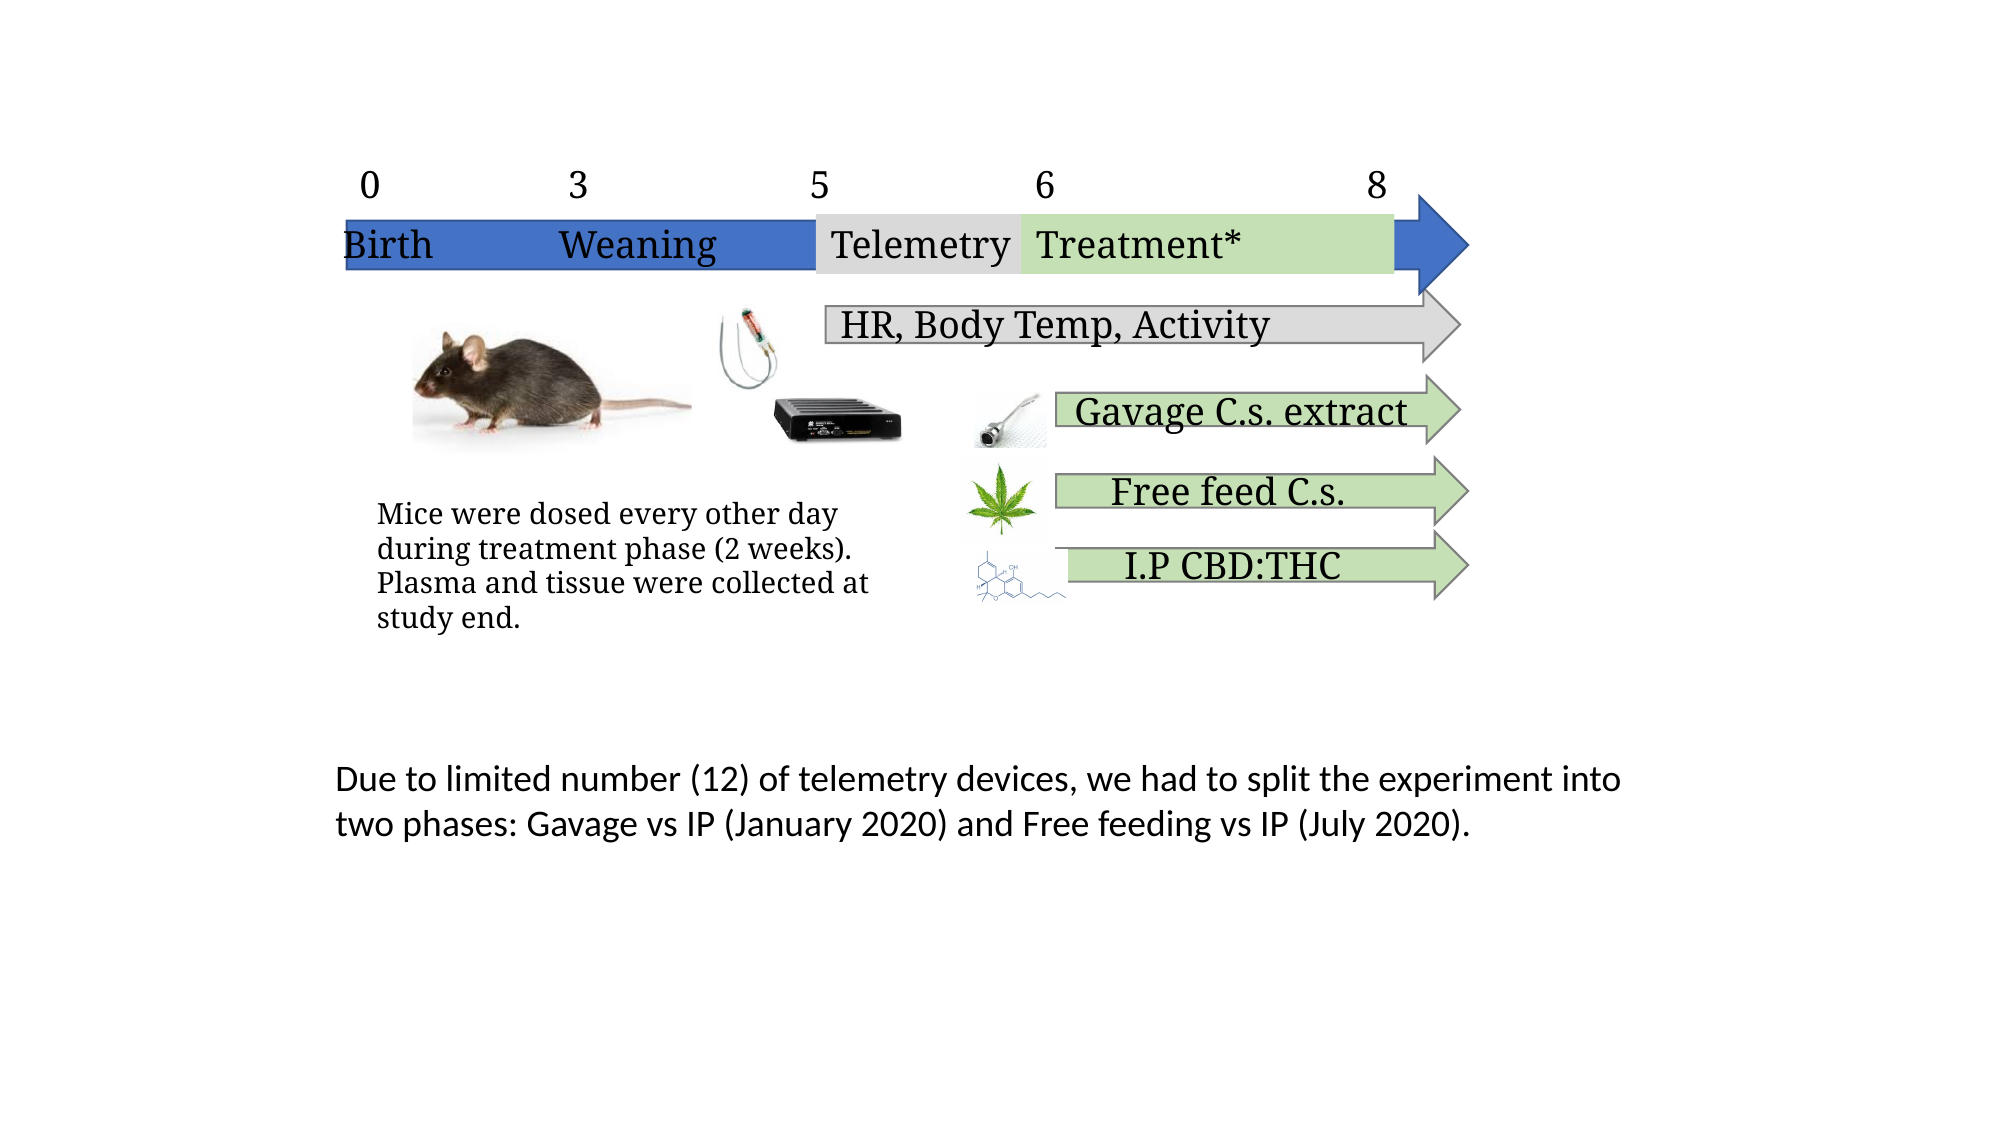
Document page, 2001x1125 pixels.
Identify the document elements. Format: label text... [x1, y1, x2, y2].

text_box [1357, 529, 1470, 601]
text_box Treatment* [1021, 214, 1395, 274]
text_box Telemetry [815, 214, 1021, 274]
picture [698, 295, 908, 446]
text_box I.P CBD:THC [1109, 534, 1357, 595]
text_box Weaning [543, 214, 732, 274]
text_box [1371, 455, 1470, 527]
picture [974, 391, 1048, 448]
text_box Mice were dosed every other day during treatment phase (2 weeks). Plasma and tissue were collected at study end. [362, 487, 917, 643]
text_box [1055, 391, 1059, 428]
text_box [1055, 547, 1109, 583]
text_box [1055, 473, 1095, 509]
text_box Gavage C.s. extract [1059, 380, 1423, 441]
text_box HR, Body Temp, Activity [825, 293, 1428, 354]
picture [956, 454, 1048, 545]
text_box 0 3 5 6 8 [344, 153, 1403, 214]
picture [412, 311, 692, 455]
picture [975, 549, 1068, 605]
text_box [732, 219, 815, 271]
text_box [449, 219, 543, 271]
text_box Birth [327, 213, 449, 274]
text_box [1422, 289, 1462, 364]
text_box Free feed C.s. [1095, 460, 1371, 520]
text_box [1395, 193, 1470, 293]
text_box Due to limited number (12) of telemetry devices, we had to split the experiment into two phases: Gavage vs IP (January 2020) and Free feeding vs IP (July 2020). [320, 747, 1660, 852]
text_box [1423, 373, 1462, 446]
